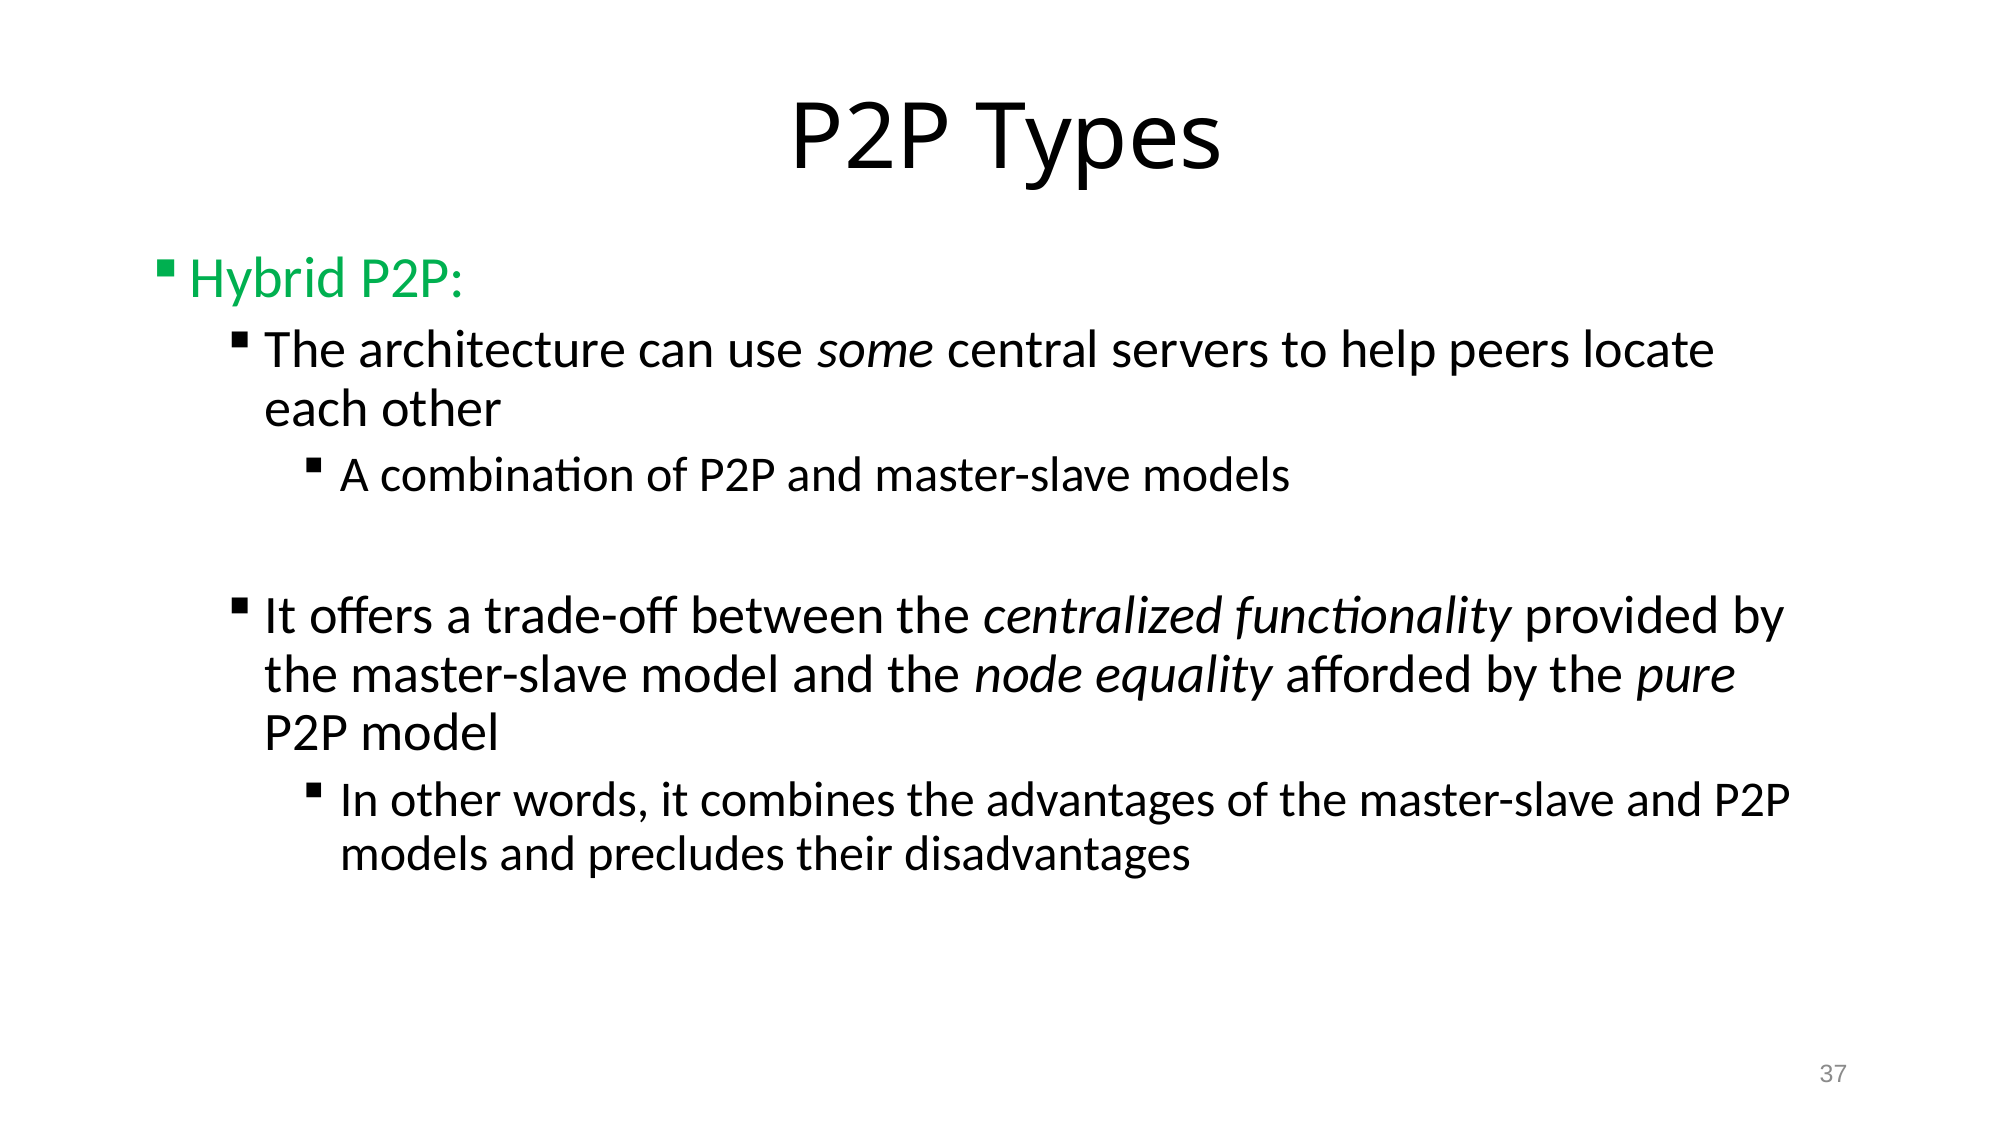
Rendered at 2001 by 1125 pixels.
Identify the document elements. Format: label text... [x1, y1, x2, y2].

list Hybrid P2P: The architecture can use some central servers to help peers locate each other A combination of P2P and master-slave models It offers a trade-off between the centralized functionality provided by the master-slave model and the node equality afforded by the pure P2P model In other words, it combines the advantages of the master-slave and P2P models and precludes their disadvantages [137, 239, 1825, 954]
title P2P Types [287, 45, 1725, 233]
slide_number 37 [1412, 1042, 1863, 1103]
